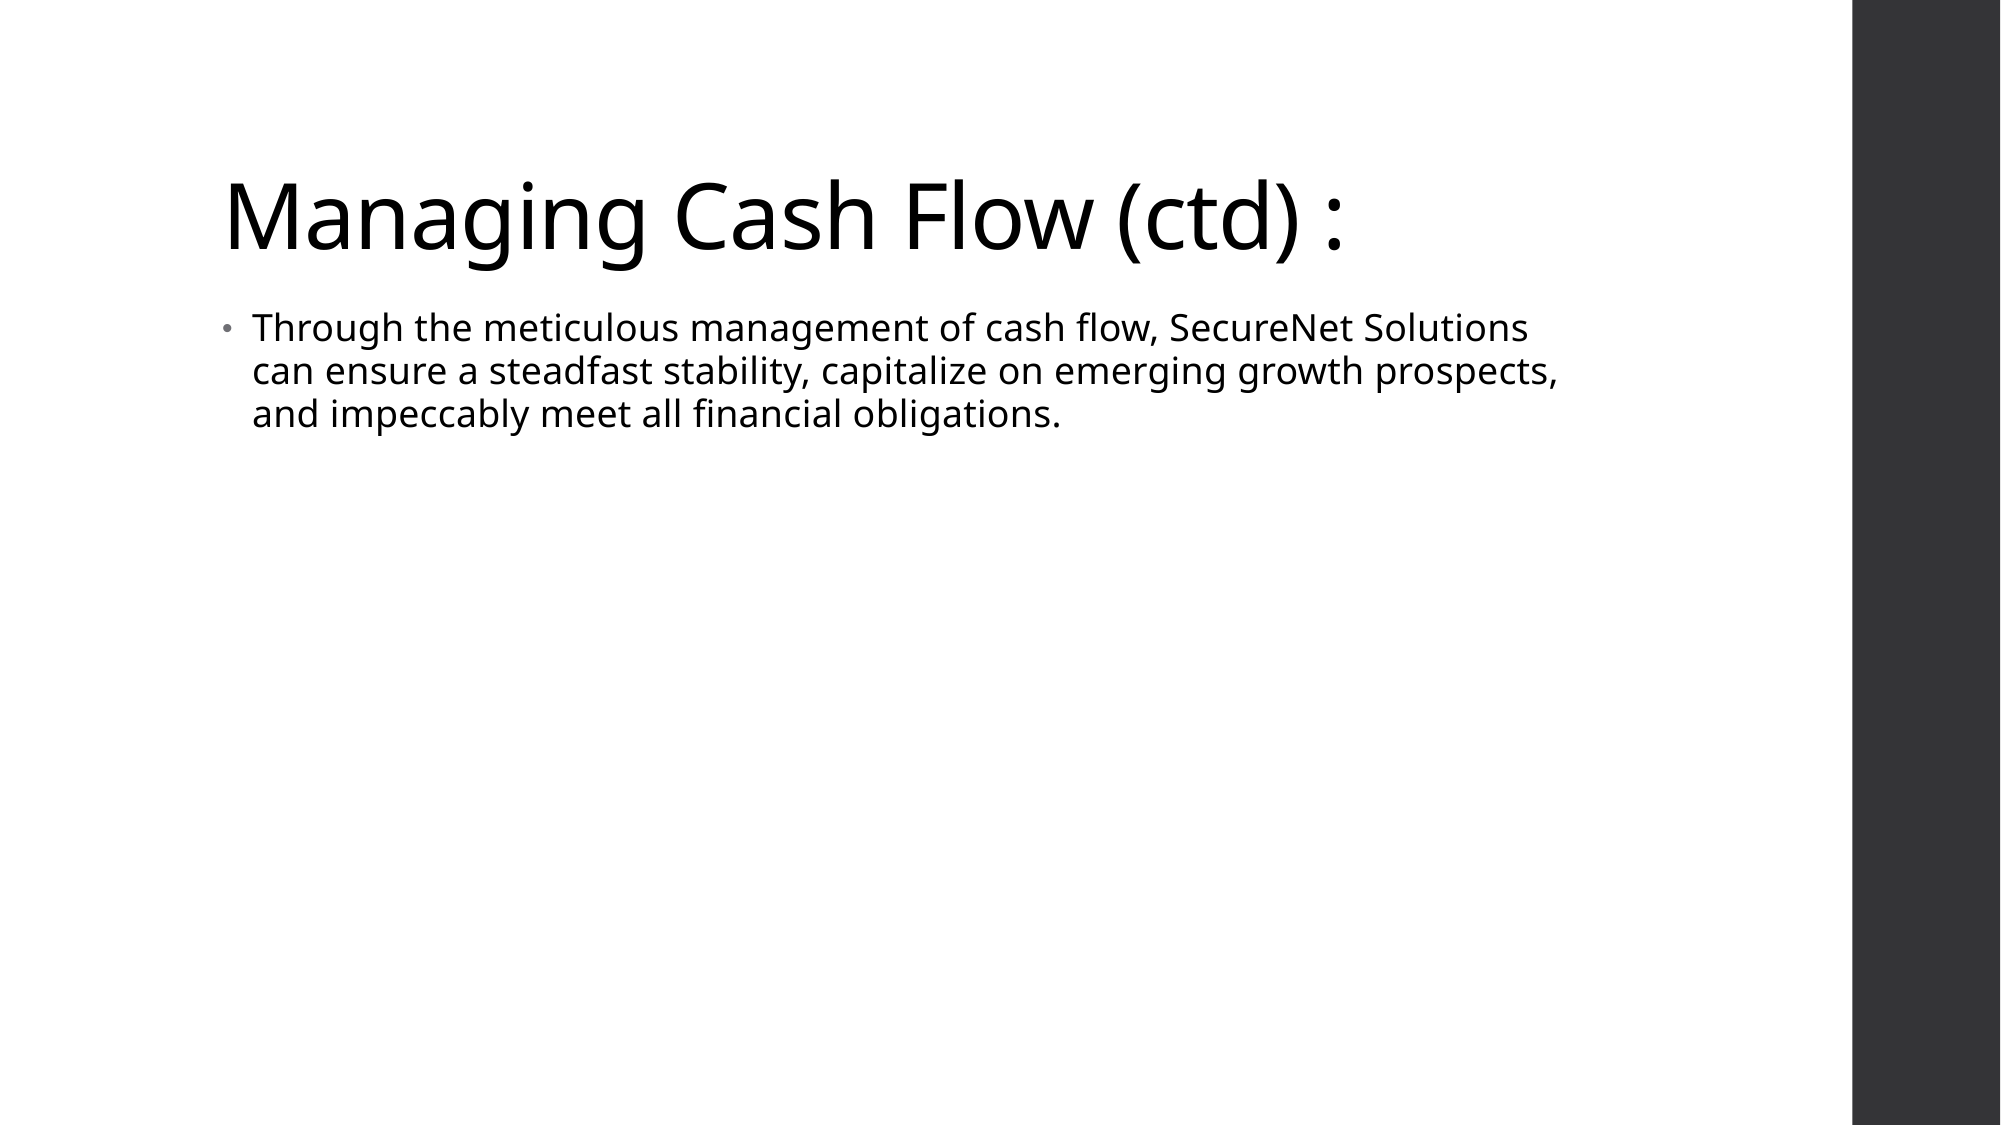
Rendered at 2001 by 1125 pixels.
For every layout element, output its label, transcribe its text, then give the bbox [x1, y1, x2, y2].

list Through the meticulous management of cash flow, SecureNet Solutions can ensure a steadfast stability, capitalize on emerging growth prospects, and impeccably meet all financial obligations. [206, 299, 1617, 1014]
title Managing Cash Flow (ctd) : [206, 60, 1797, 278]
